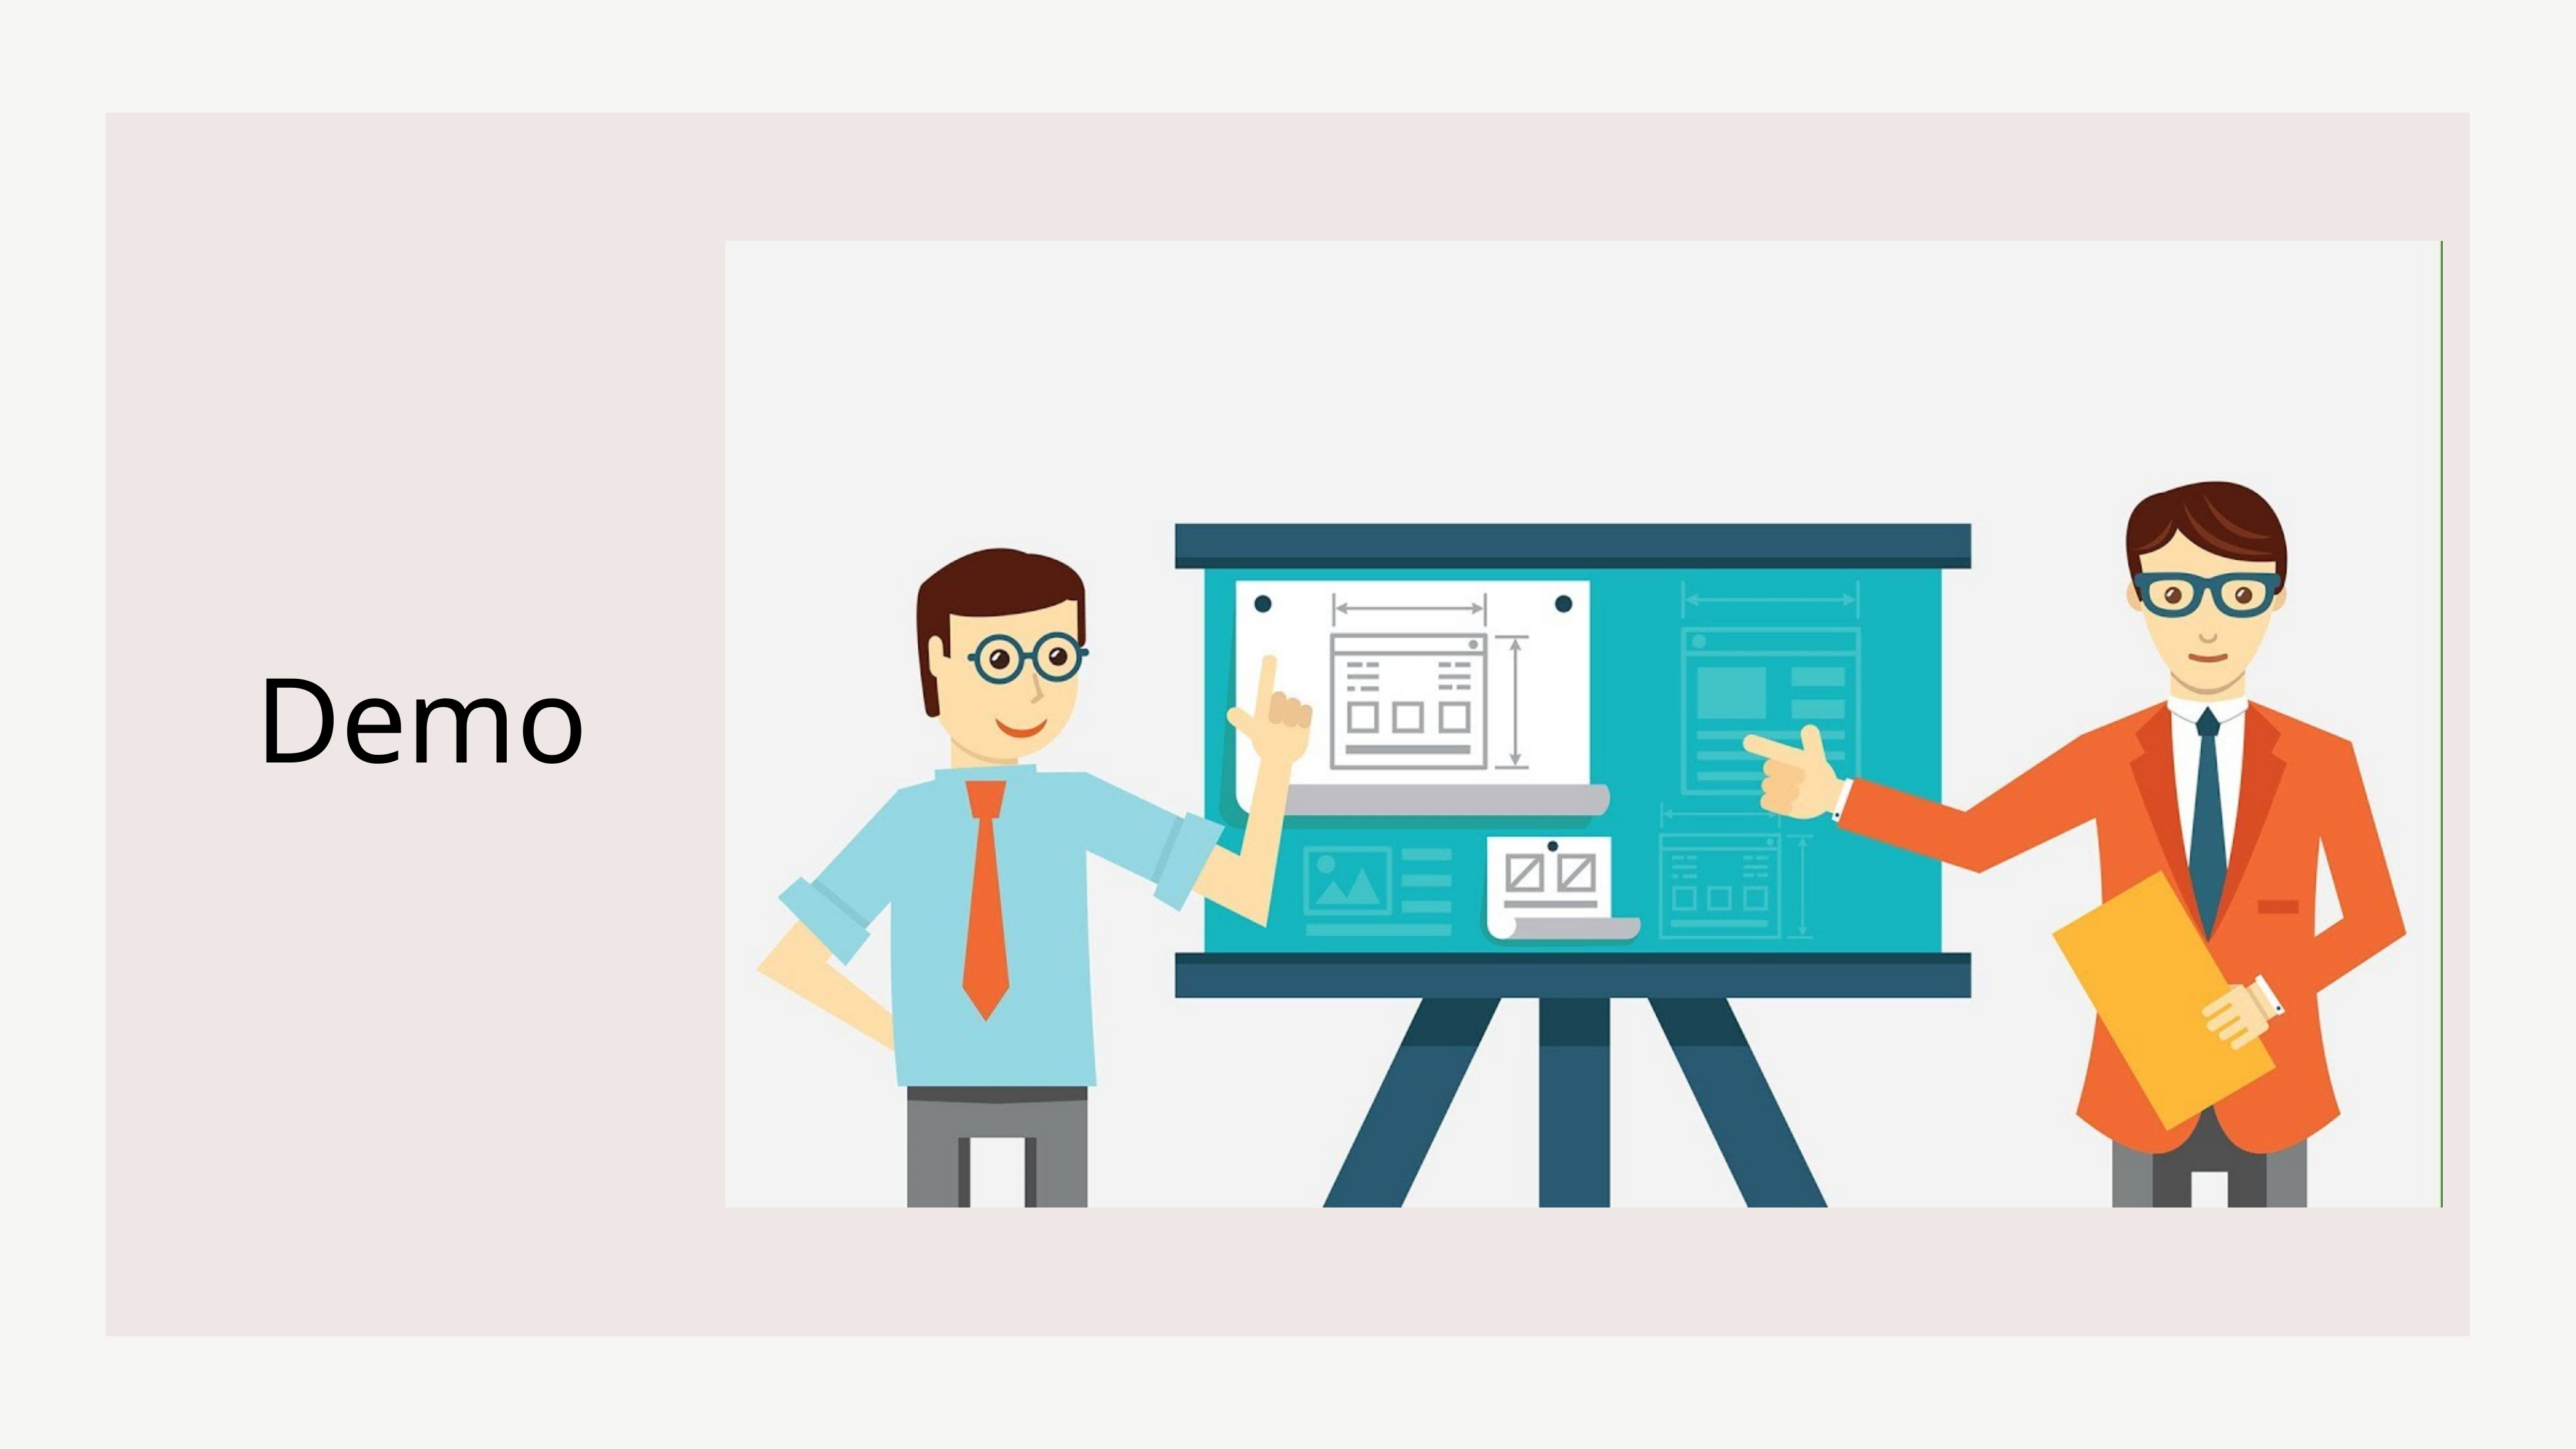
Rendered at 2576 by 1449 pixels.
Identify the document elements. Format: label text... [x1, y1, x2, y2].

list Demo [129, 629, 714, 820]
picture [725, 241, 2443, 1208]
